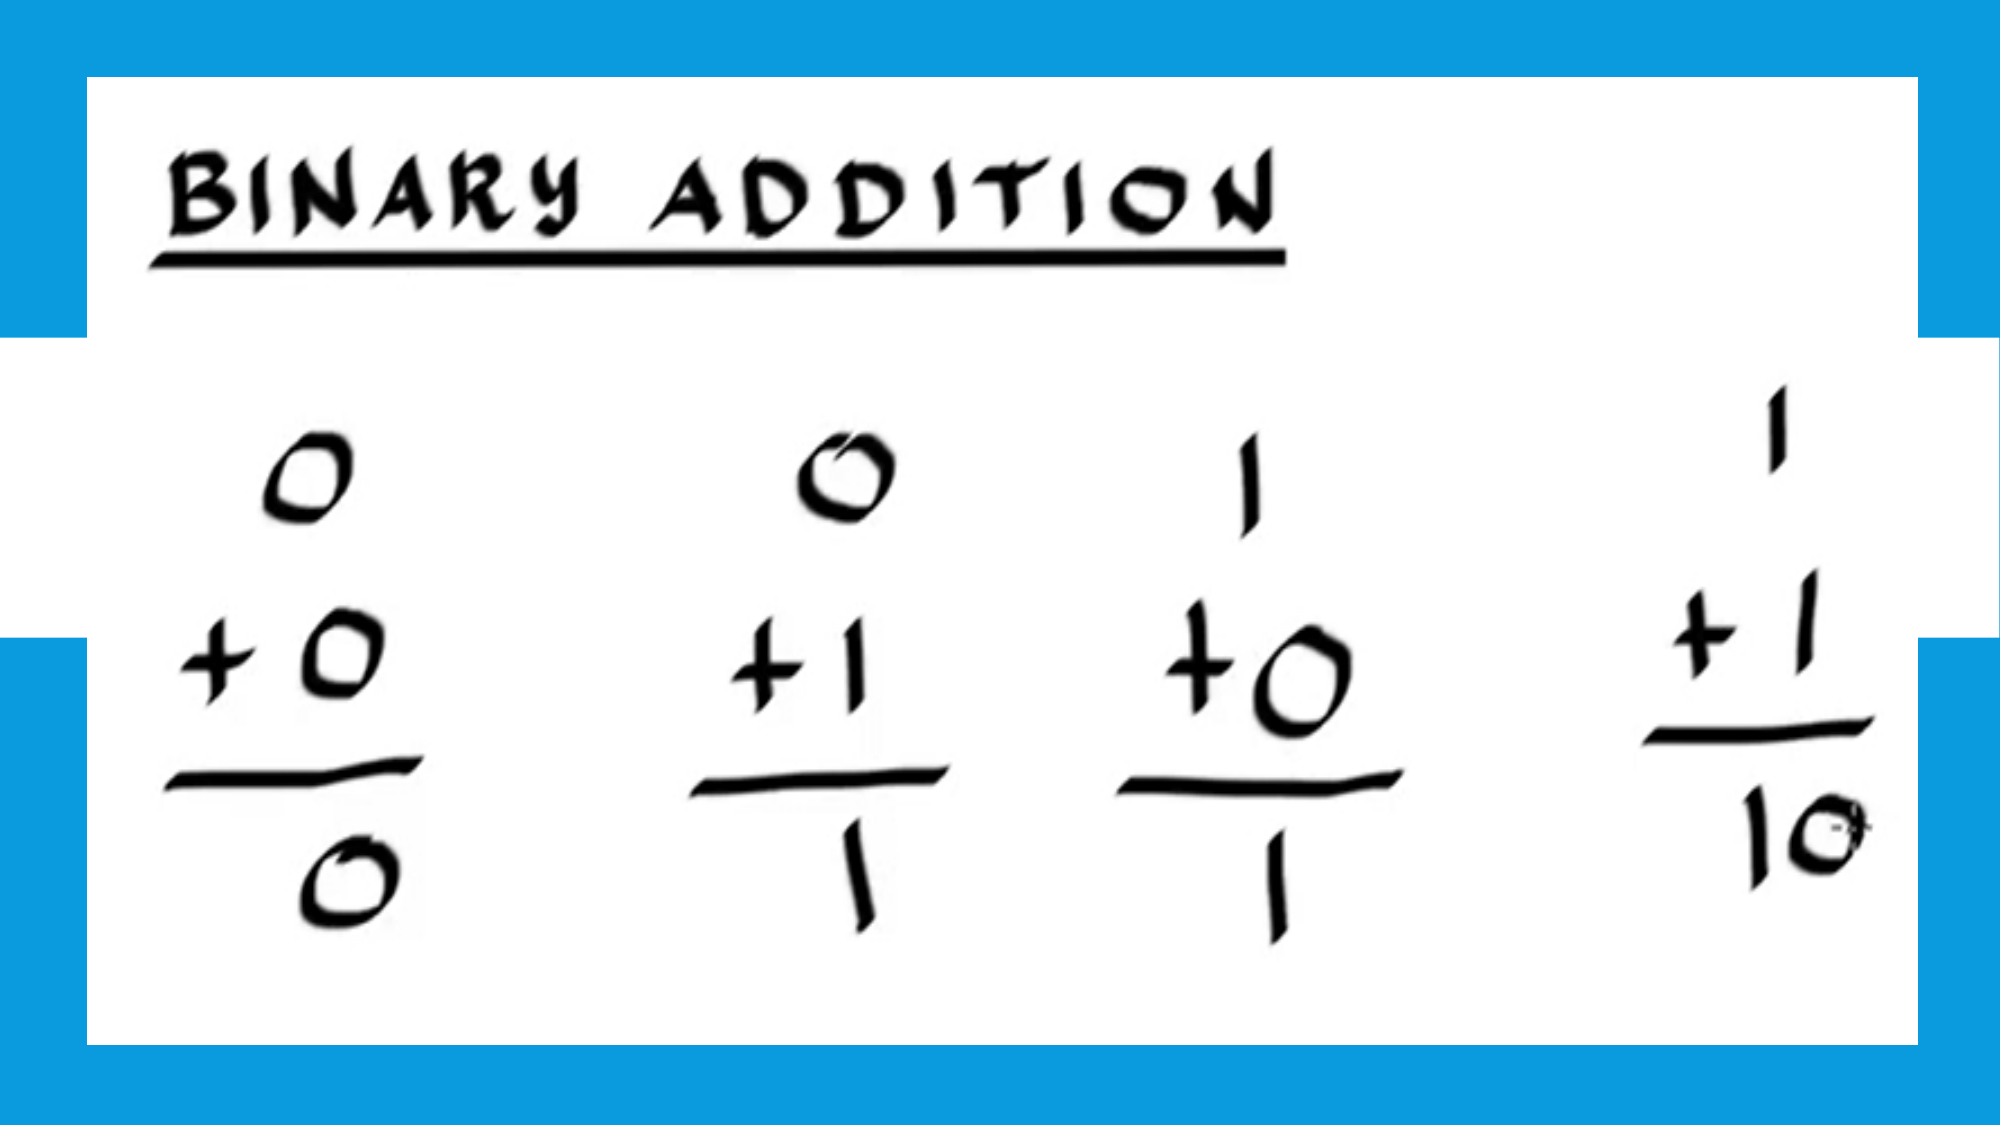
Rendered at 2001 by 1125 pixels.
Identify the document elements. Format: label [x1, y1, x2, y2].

picture [87, 78, 1919, 1044]
